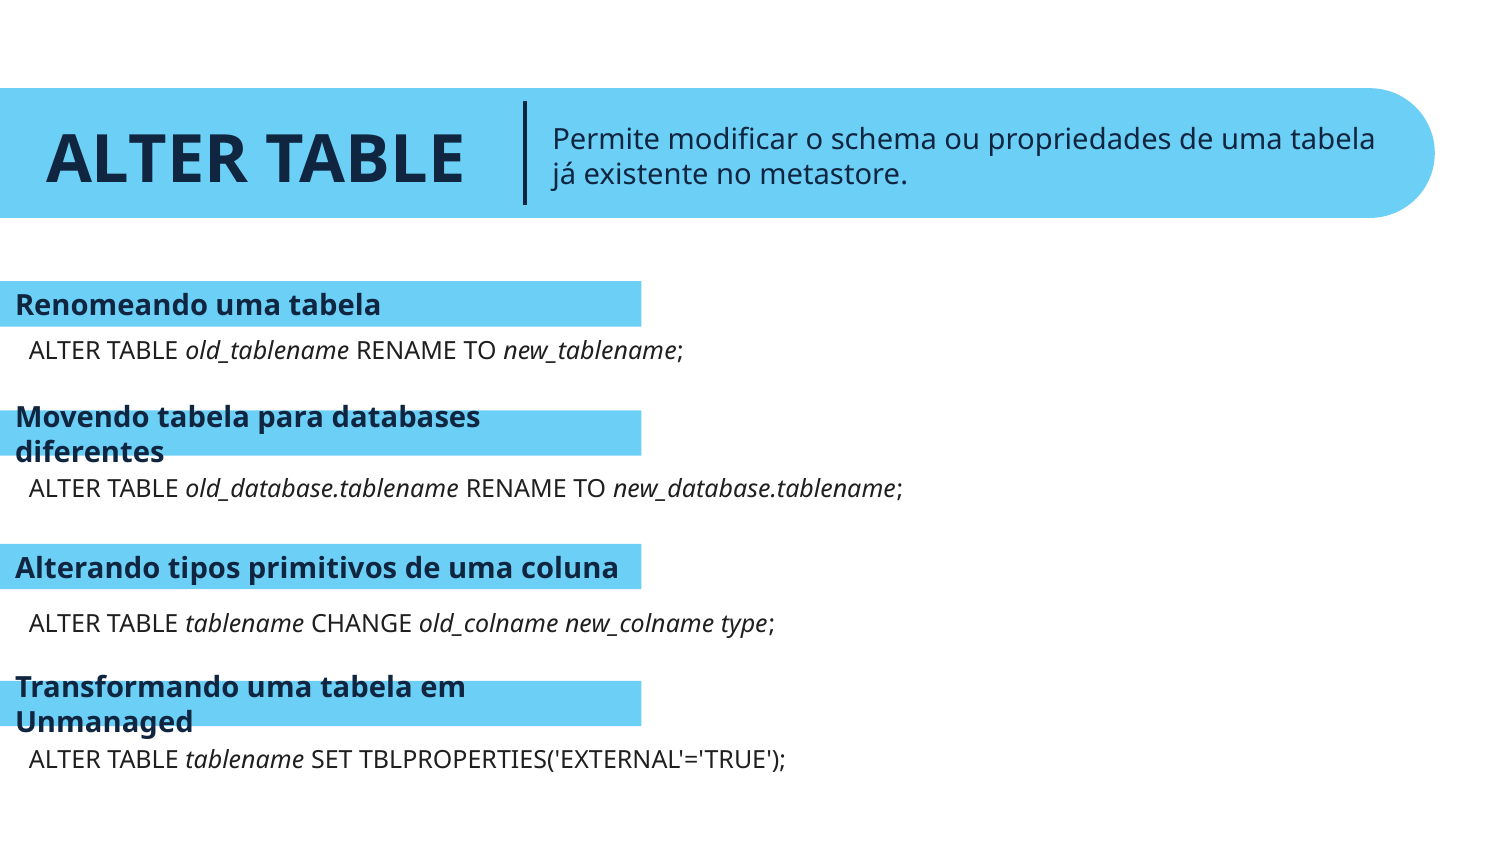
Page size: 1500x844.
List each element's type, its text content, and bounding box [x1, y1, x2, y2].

text_box ALTER TABLE old_database.tablename RENAME TO new_database.tablename; [14, 465, 962, 511]
text_box [1401, 96, 1435, 210]
text_box Renomeando uma tabela [0, 281, 642, 327]
text_box Transformando uma tabela em Unmanaged [0, 680, 642, 727]
text_box Permite modificar o schema ou propriedades de uma tabela já existente no metastore. [537, 93, 1401, 218]
title ALTER TABLE [0, 100, 524, 198]
text_box ALTER TABLE tablename SET TBLPROPERTIES('EXTERNAL'='TRUE'); [14, 736, 837, 782]
text_box Movendo tabela para databases diferentes [0, 410, 642, 456]
text_box [0, 88, 1395, 218]
text_box ALTER TABLE old_tablename RENAME TO new_tablename; [14, 327, 899, 373]
text_box ALTER TABLE tablename CHANGE old_colname new_colname type; [14, 599, 899, 645]
text_box Alterando tipos primitivos de uma coluna [0, 543, 642, 590]
